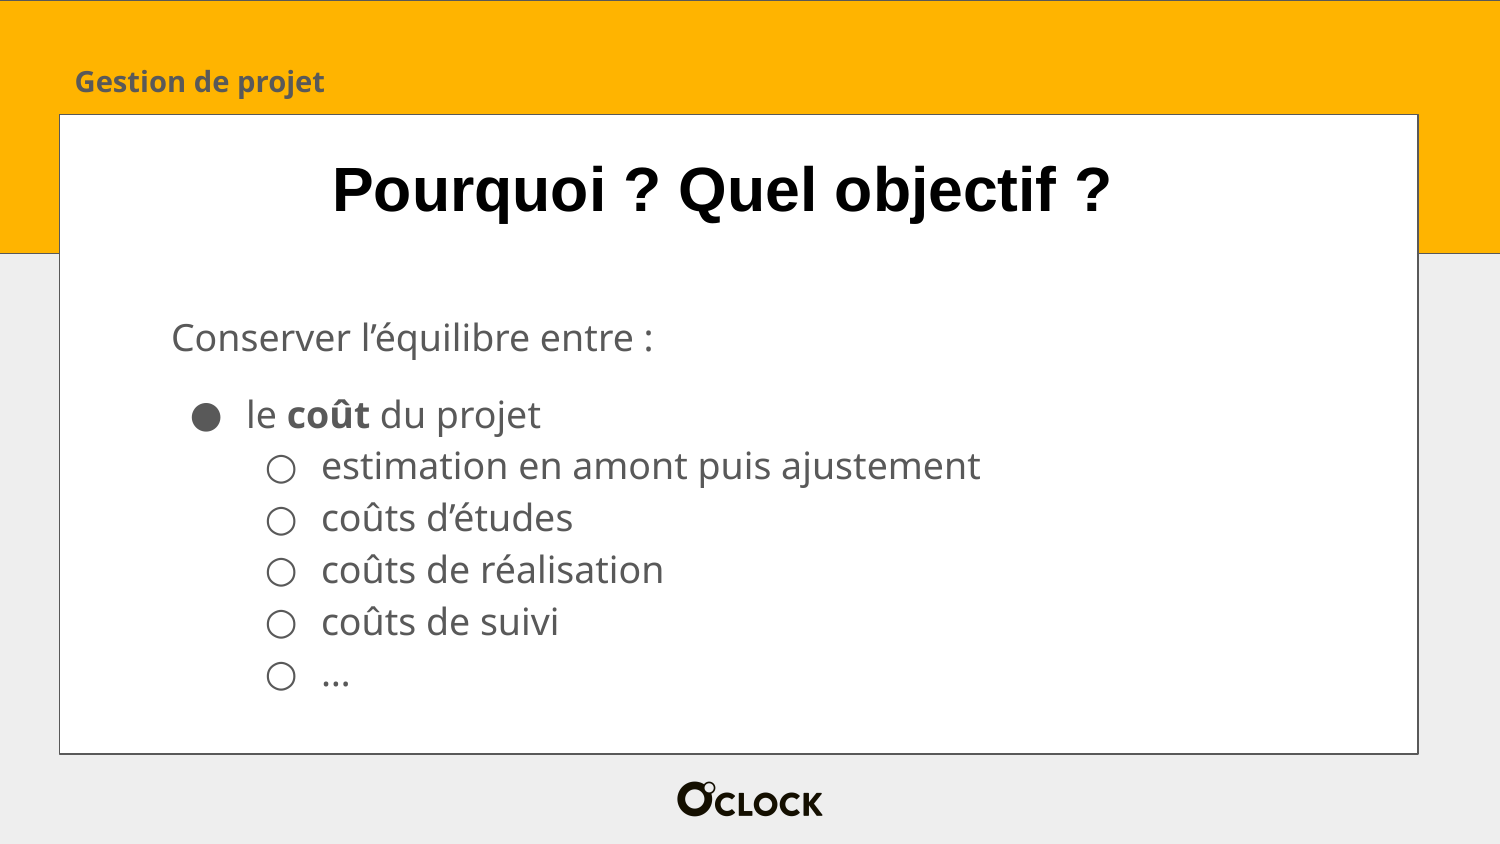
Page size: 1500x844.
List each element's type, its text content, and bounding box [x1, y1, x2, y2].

text_box Pourquoi ? Quel objectif ? [123, 134, 1322, 240]
text_box Conserver l’équilibre entre : le coût du projet estimation en amont puis ajustement coûts d’études coûts de réalisation coûts de suivi … [156, 292, 1322, 546]
text_box [59, 114, 1418, 755]
picture [670, 754, 830, 844]
text_box Gestion de projet [59, 48, 509, 114]
text_box [0, 0, 1500, 254]
